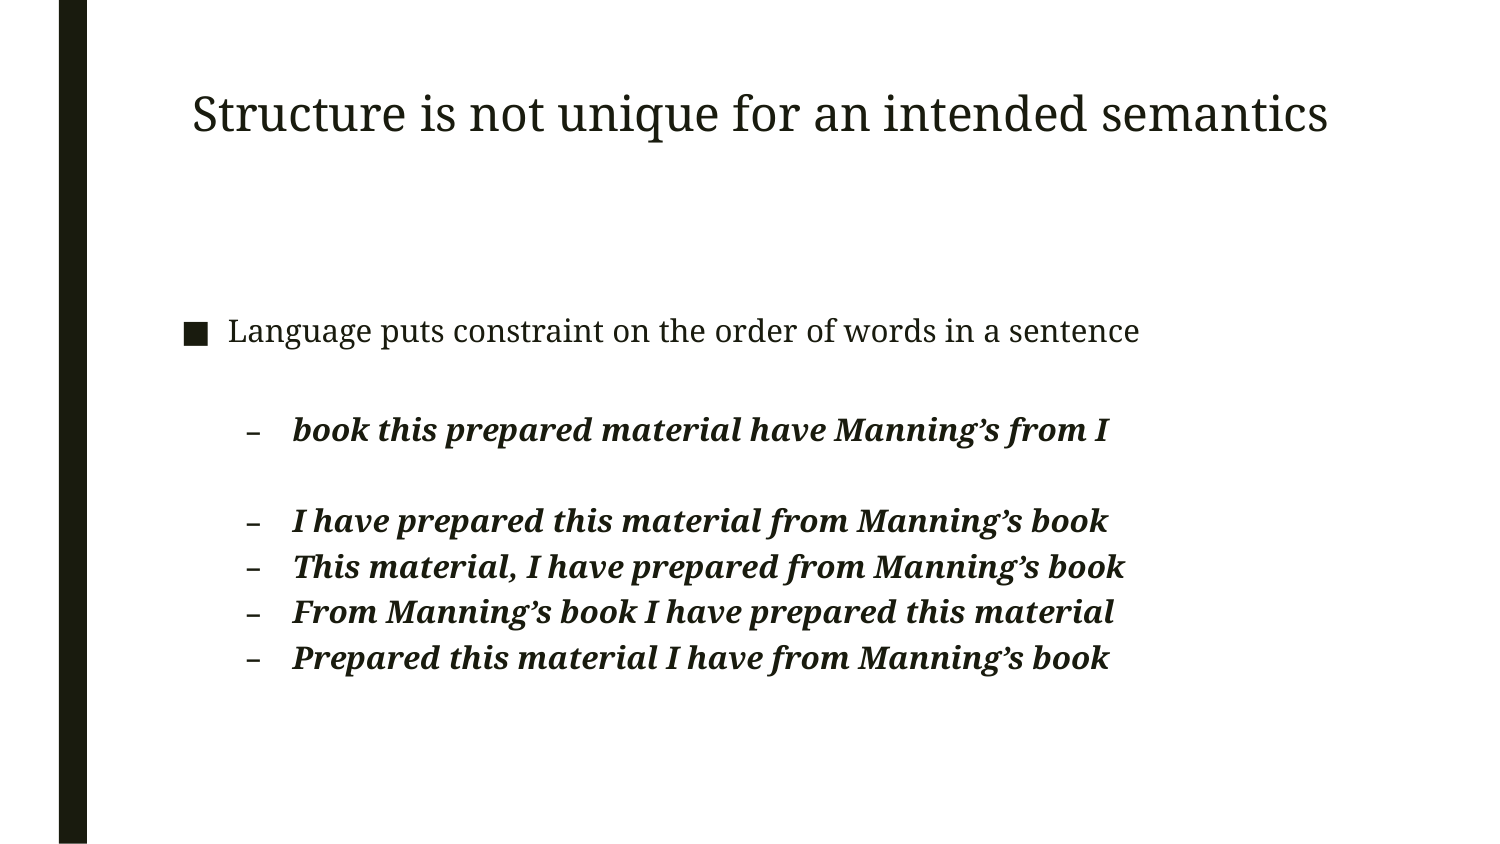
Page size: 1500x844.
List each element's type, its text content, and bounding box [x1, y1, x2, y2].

list Language puts constraint on the order of words in a sentence book this prepared material have Manning’s from I I have prepared this material from Manning’s book This material, I have prepared from Manning’s book From Manning’s book I have prepared this material Prepared this material I have from Manning’s book [168, 308, 1351, 833]
title Structure is not unique for an intended semantics [168, 84, 1351, 199]
